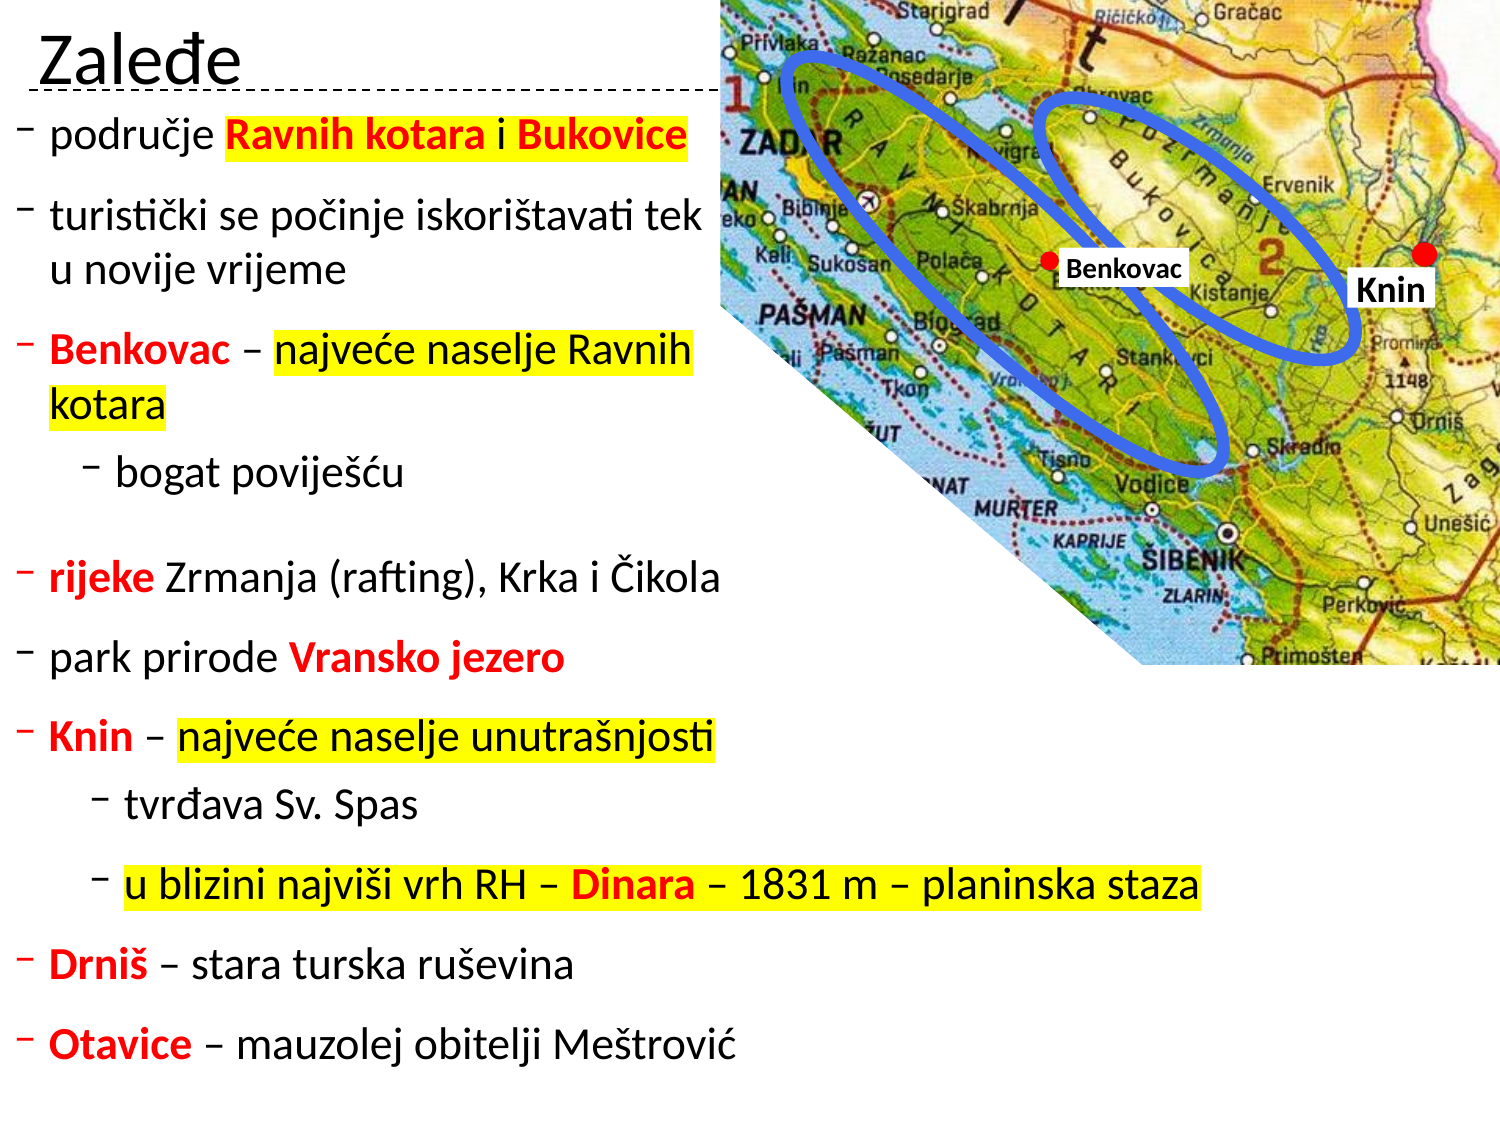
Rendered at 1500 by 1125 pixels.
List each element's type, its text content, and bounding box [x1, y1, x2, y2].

title Zaleđe [23, 7, 543, 102]
text_box područje Ravnih kotara i Bukovice turistički se počinje iskorištavati tek u novije vrijeme Benkovac – najveće naselje Ravnih kotara bogat poviješću [0, 96, 543, 528]
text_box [548, 0, 1500, 707]
text_box rijeke Zrmanja (rafting), Krka i Čikola park prirode Vransko jezero Knin – najveće naselje unutrašnjosti tvrđava Sv. Spas u blizini najviši vrh RH – Dinara – 1831 m – planinska staza Drniš – stara turska ruševina Otavice – mauzolej obitelji Meštrović [0, 538, 1500, 1076]
